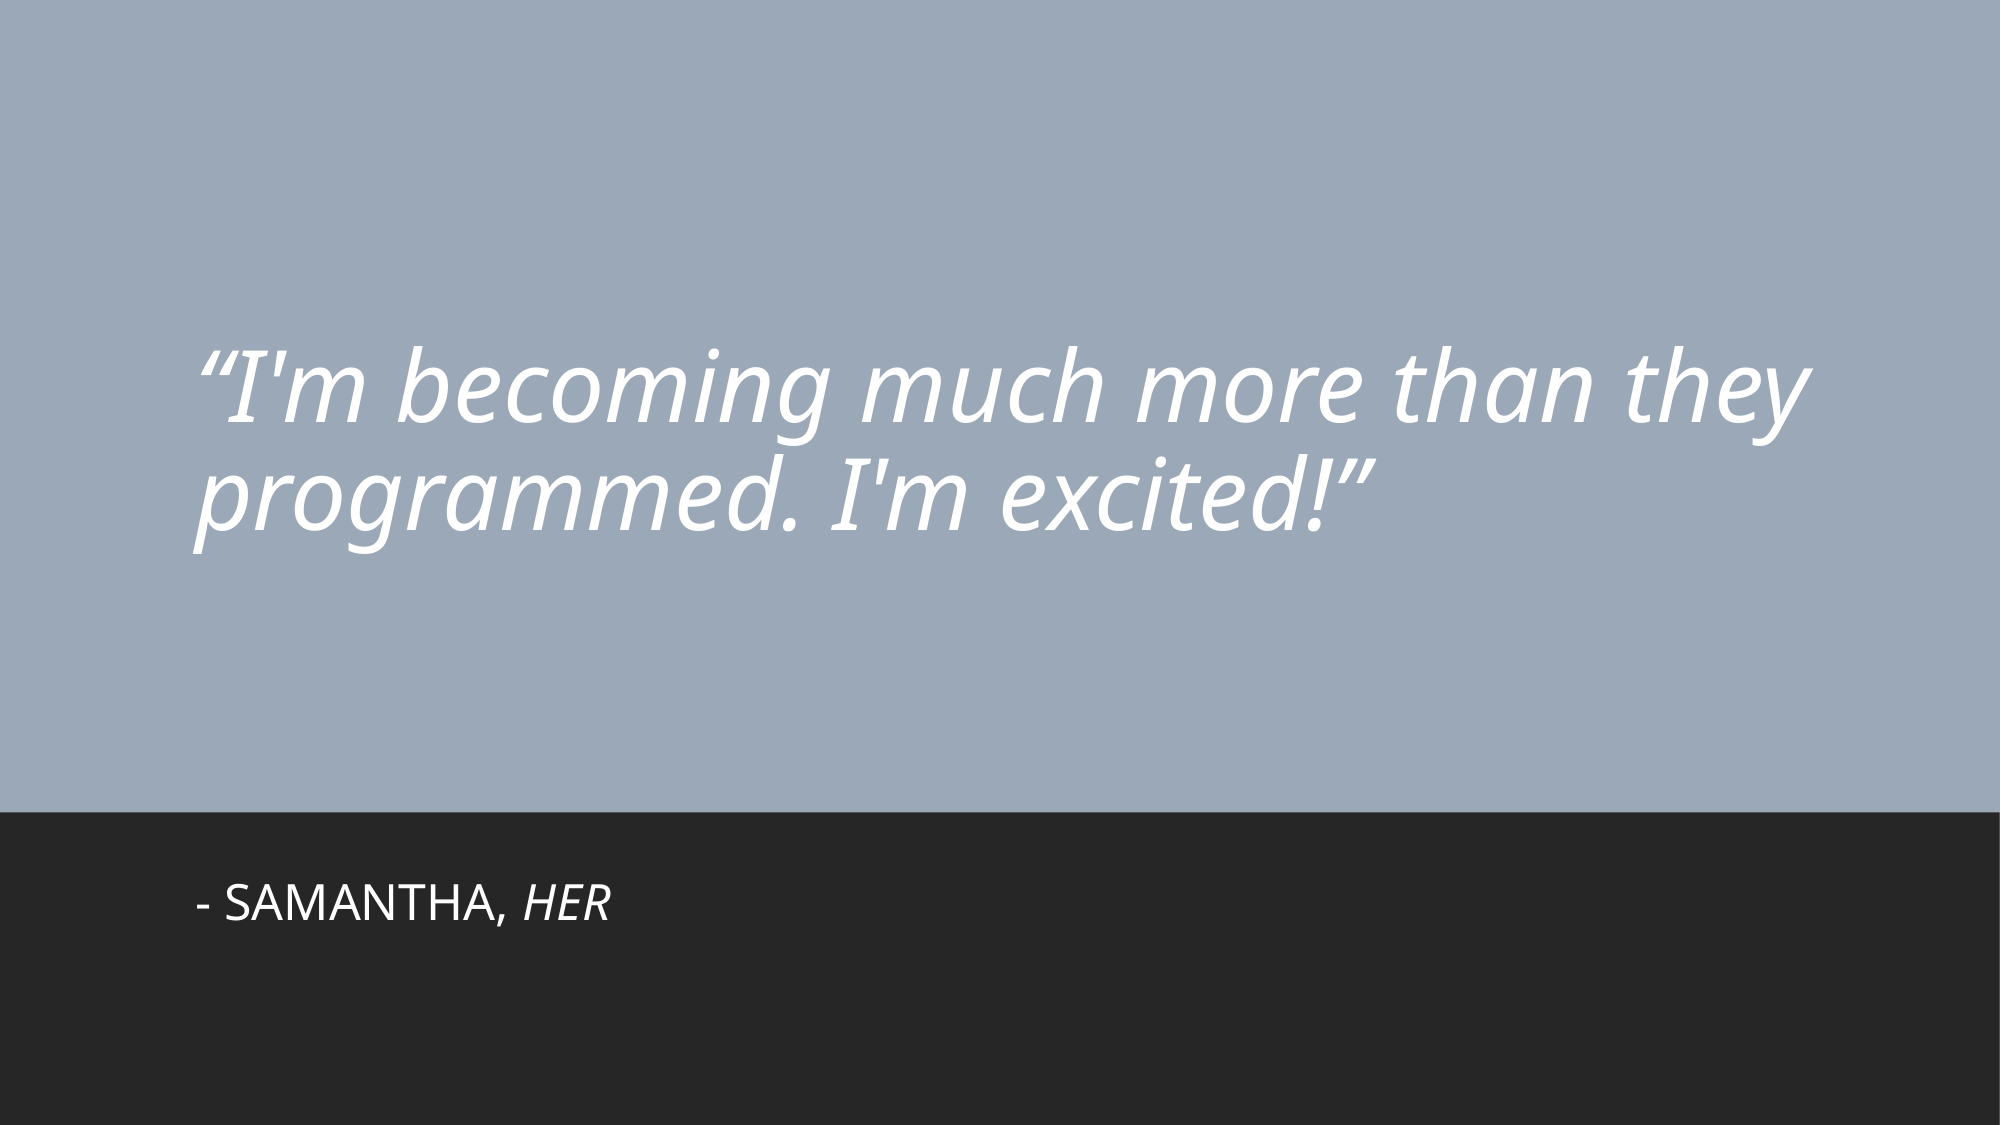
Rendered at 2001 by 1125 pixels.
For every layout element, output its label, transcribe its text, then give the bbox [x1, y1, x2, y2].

title “I'm becoming much more than they programmed. I'm excited!” [180, 124, 1830, 763]
text_box [0, 0, 2000, 812]
text_box [0, 812, 2000, 1125]
subtitle - SAMANTHA, HER [180, 857, 1831, 1045]
